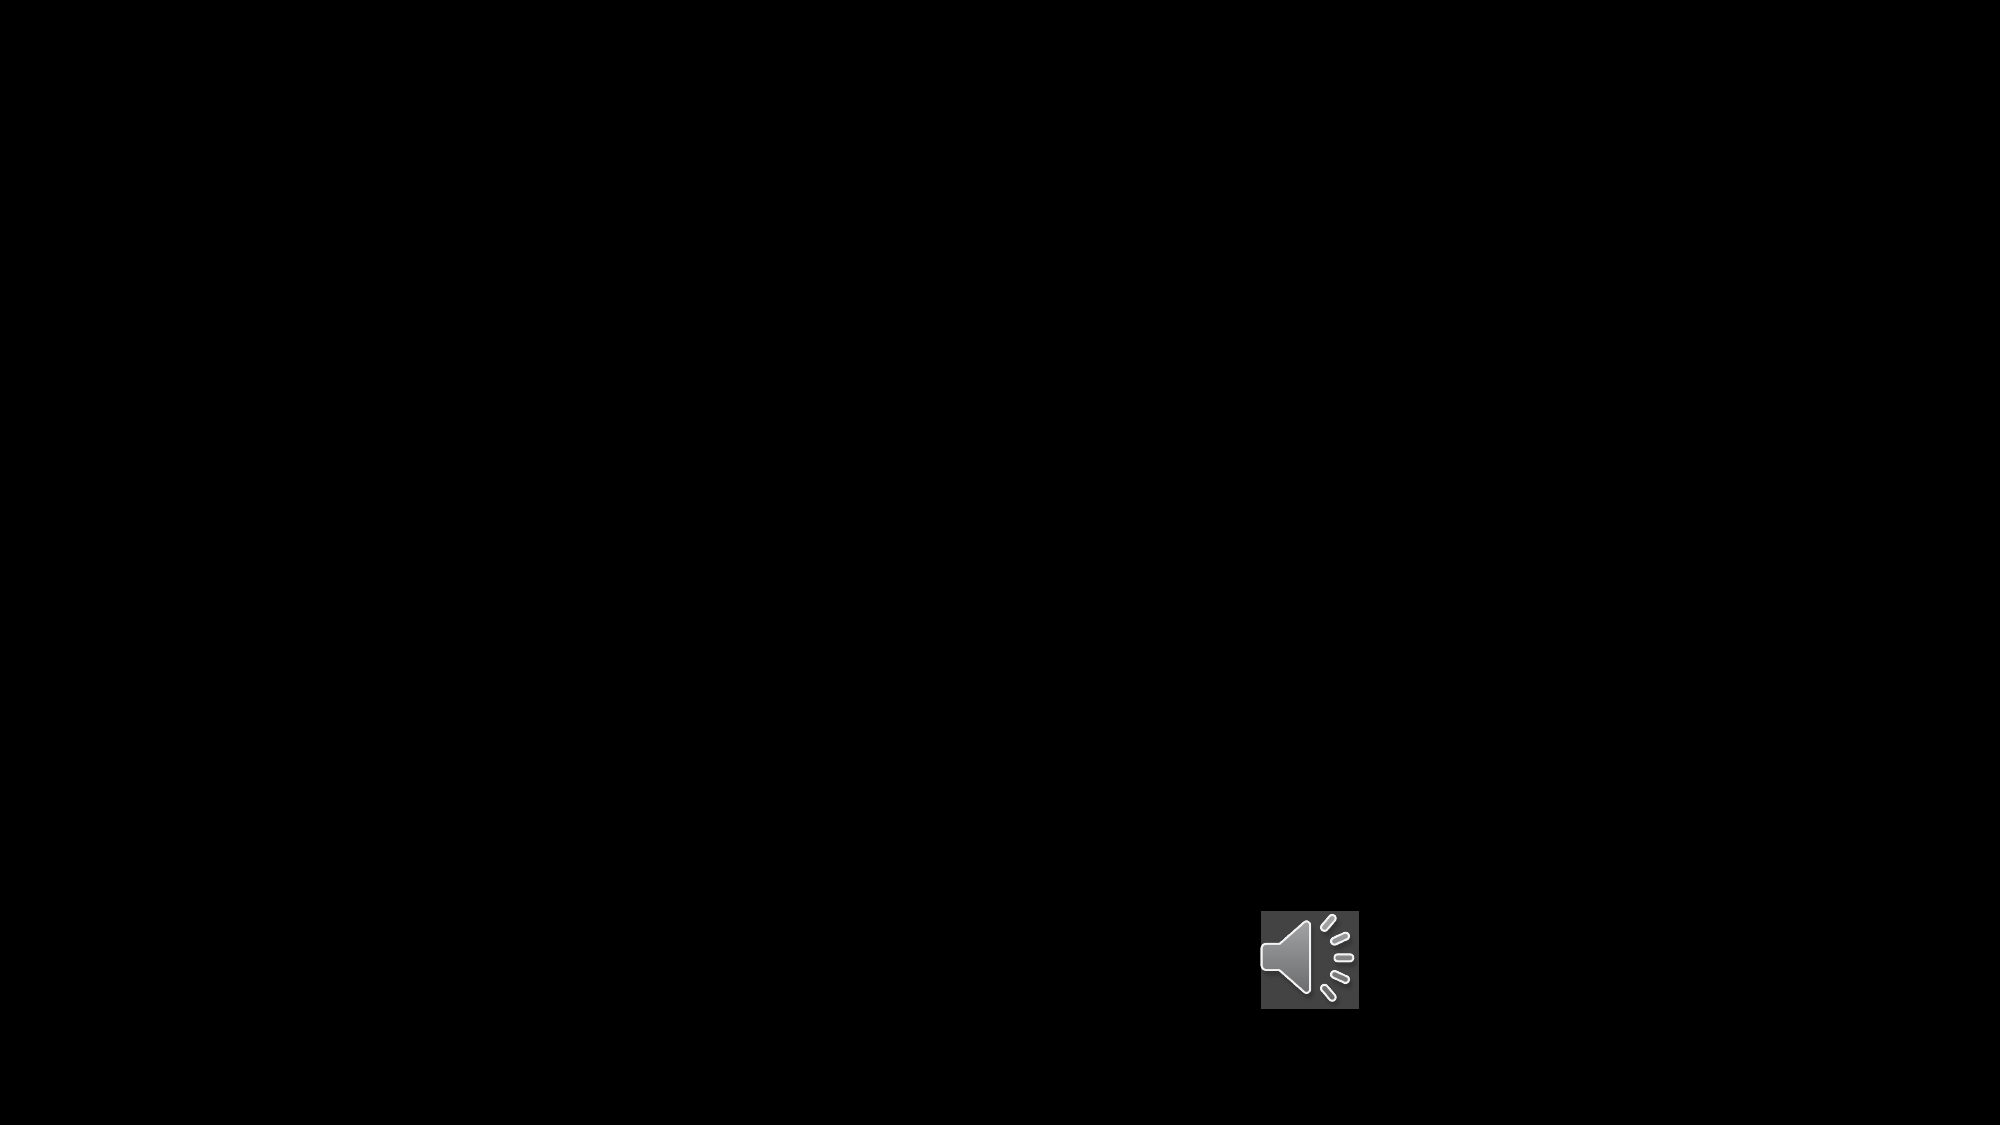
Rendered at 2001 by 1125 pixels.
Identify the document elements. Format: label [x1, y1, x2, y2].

text_box [0, 0, 2000, 1125]
picture [1260, 910, 1361, 1011]
